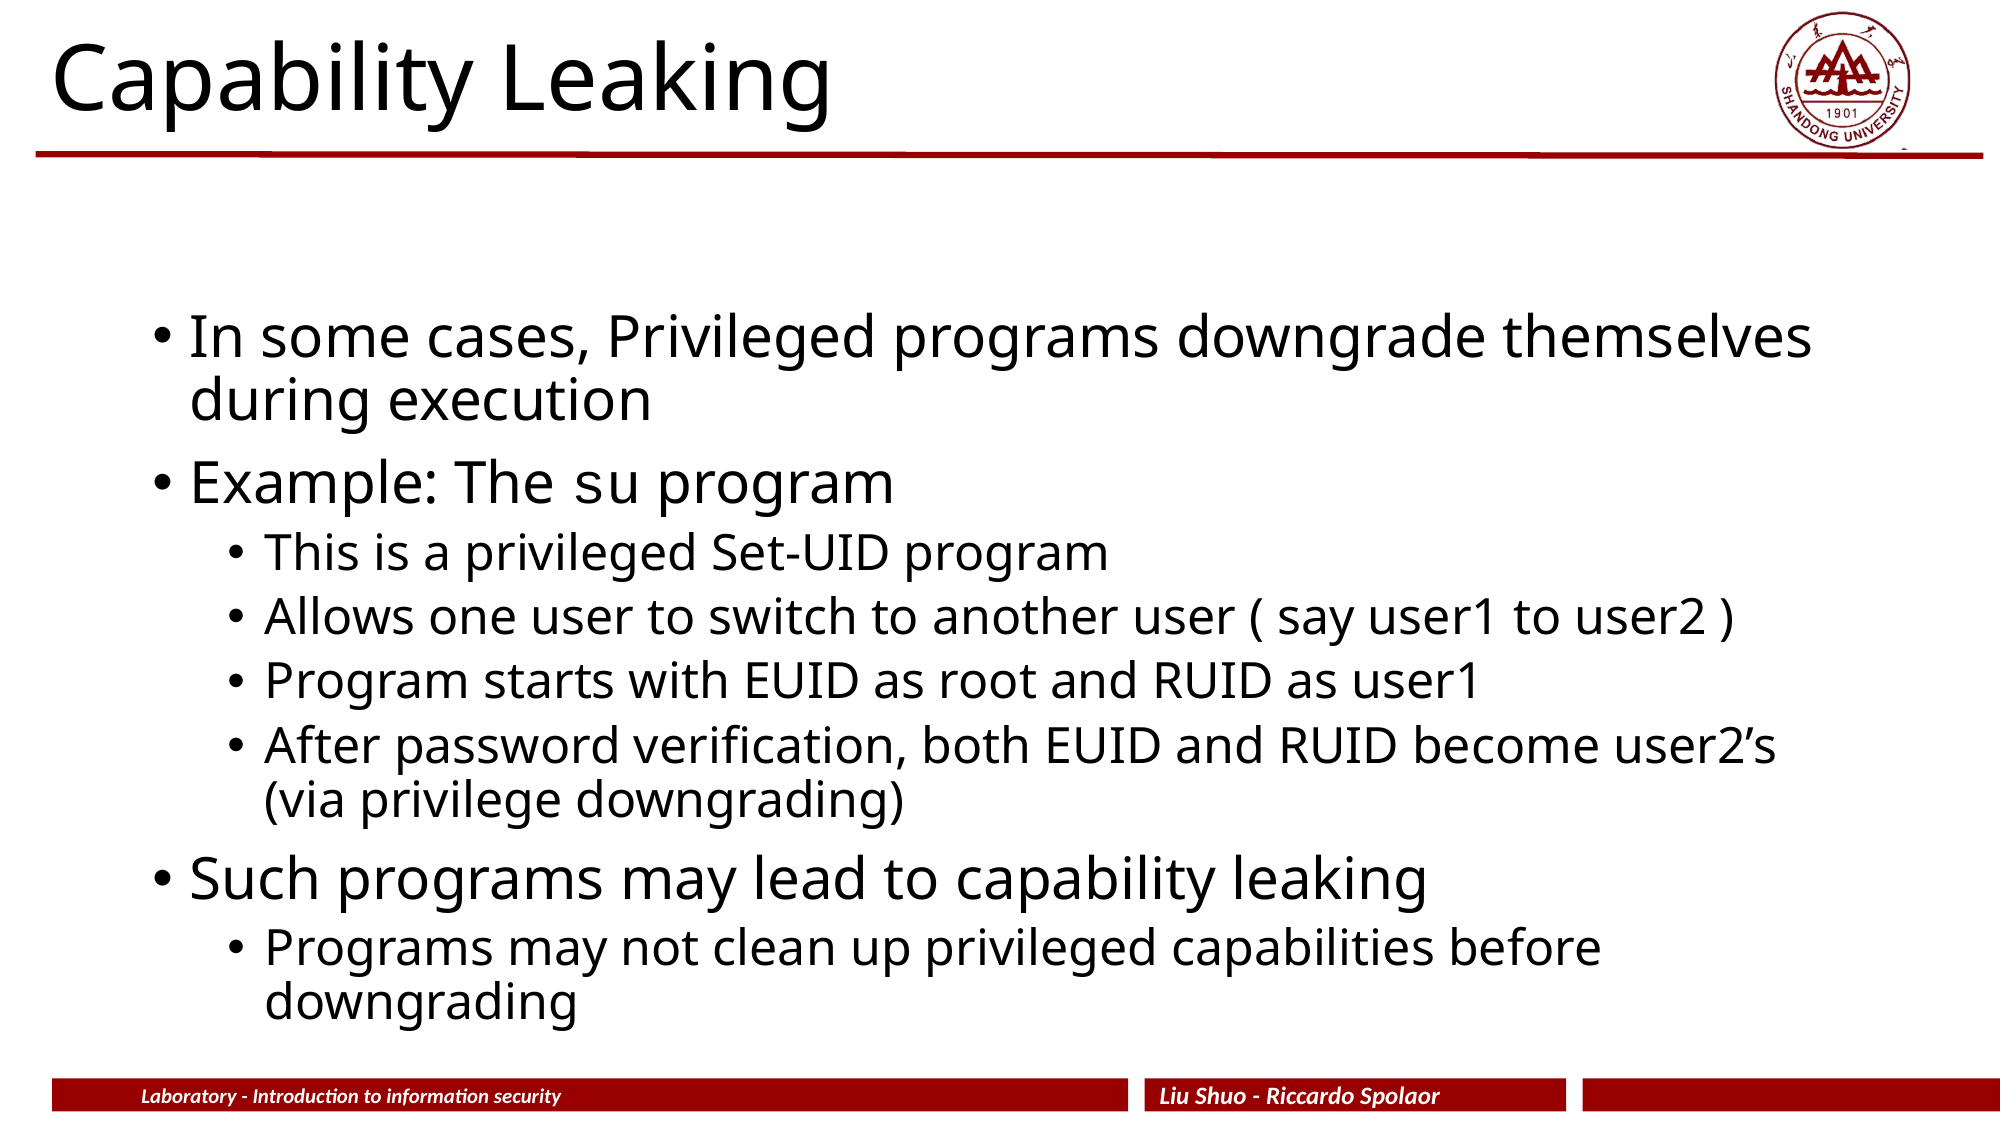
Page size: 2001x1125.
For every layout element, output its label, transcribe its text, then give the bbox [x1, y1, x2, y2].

picture [1774, 10, 1911, 150]
title Capability Leaking [35, 3, 1761, 159]
list In some cases, Privileged programs downgrade themselves during execution Example: The su program This is a privileged Set-UID program Allows one user to switch to another user ( say user1 to user2 ) Program starts with EUID as root and RUID as user1 After password verification, both EUID and RUID become user2’s (via privilege downgrading) Such programs may lead to capability leaking Programs may not clean up privileged capabilities before downgrading [137, 299, 1863, 1014]
